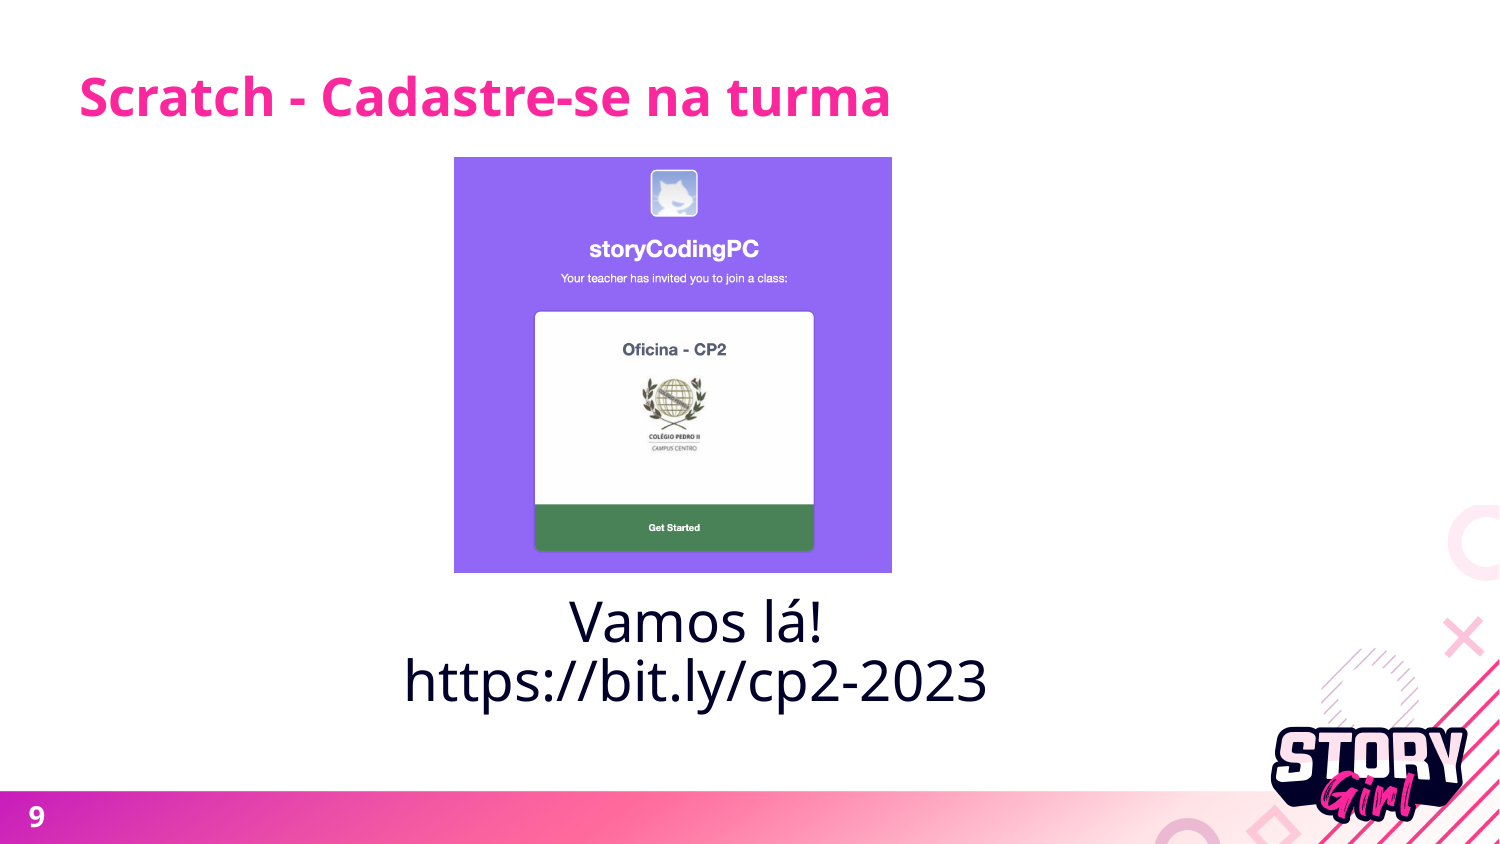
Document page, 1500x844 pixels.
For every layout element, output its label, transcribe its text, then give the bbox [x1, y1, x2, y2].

slide_number ‹#› [0, 785, 74, 844]
picture [74, 505, 1500, 844]
title Scratch - Cadastre-se na turma [64, 48, 1434, 142]
list Vamos lá! https://bit.ly/cp2-2023 [380, 589, 1013, 769]
picture [454, 157, 892, 574]
